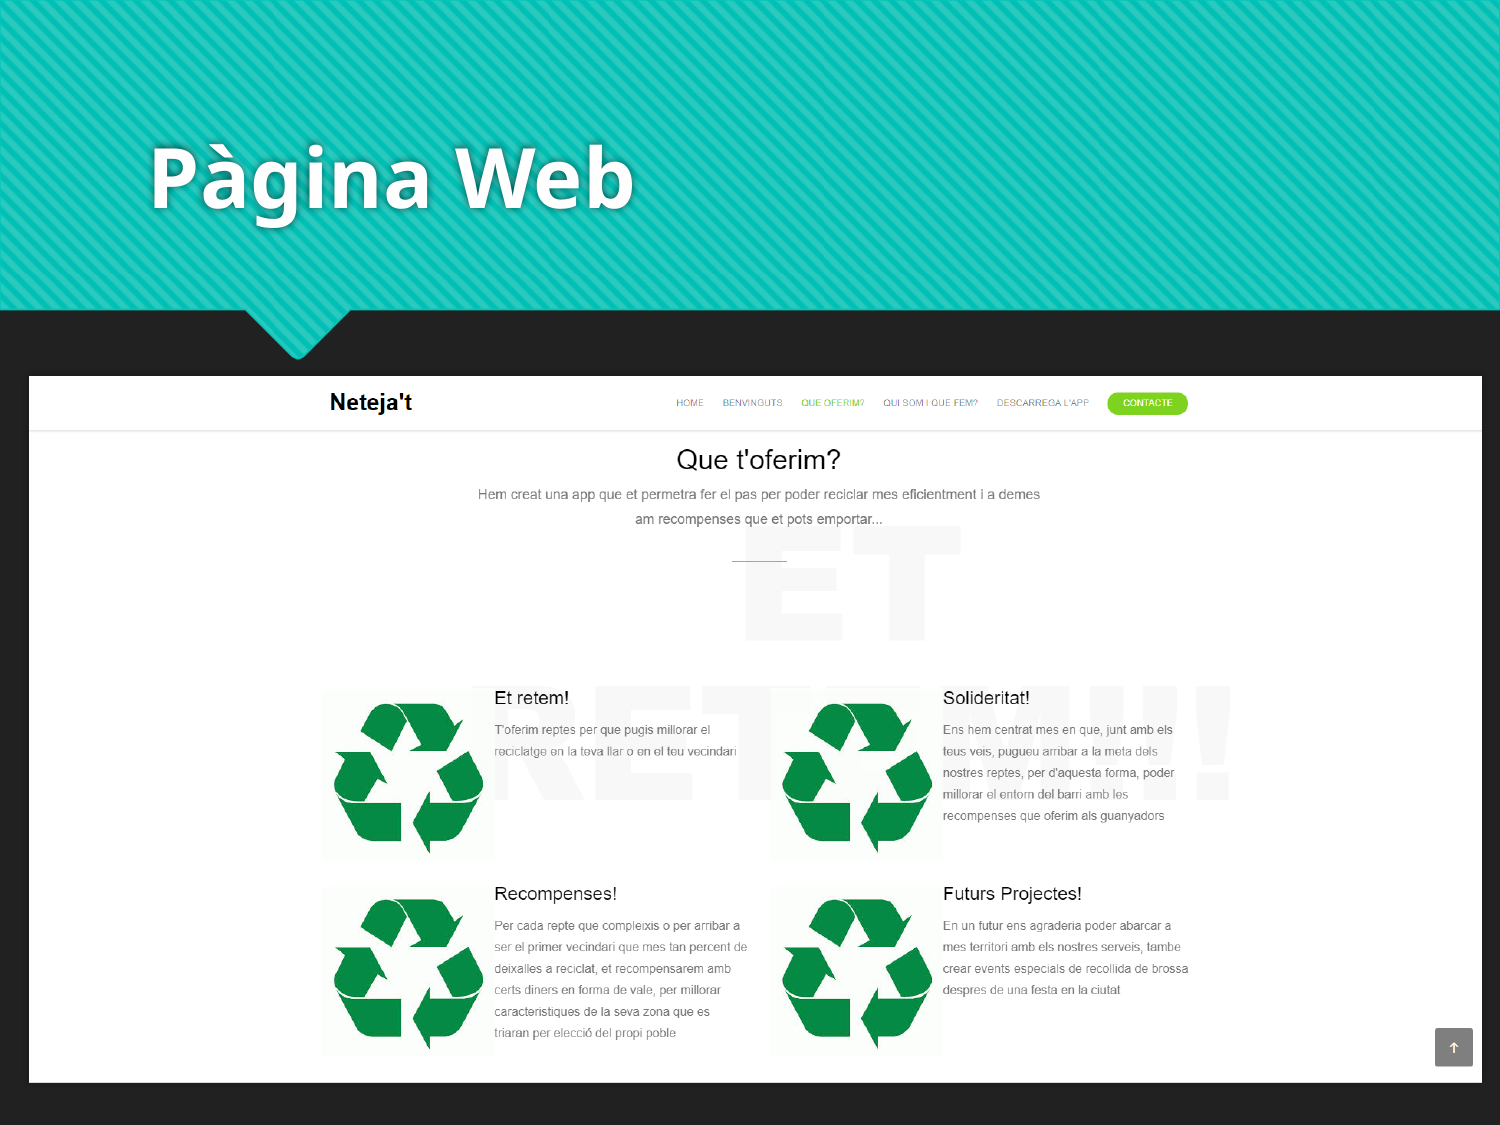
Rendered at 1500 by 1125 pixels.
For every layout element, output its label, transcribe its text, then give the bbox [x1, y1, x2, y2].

title Pàgina Web [132, 73, 1368, 233]
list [29, 376, 1483, 1083]
